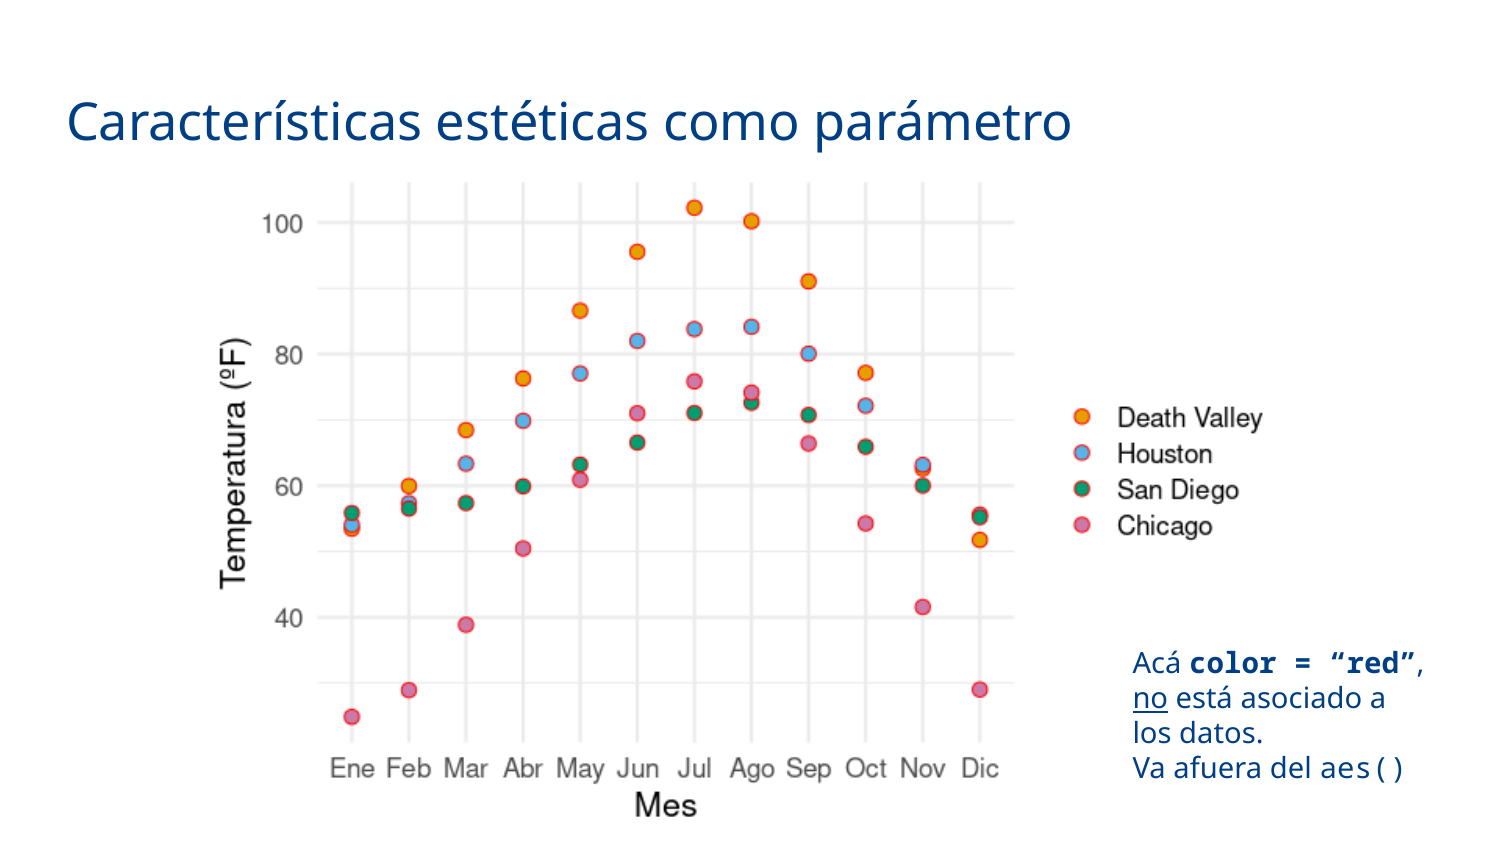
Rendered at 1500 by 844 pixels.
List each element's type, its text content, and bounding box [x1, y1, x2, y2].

text_box Acá color = “red”, no está asociado a los datos. Va afuera del aes() [1301, 629, 1442, 800]
picture [202, 166, 1298, 843]
title Características estéticas como parámetro [51, 72, 1449, 167]
